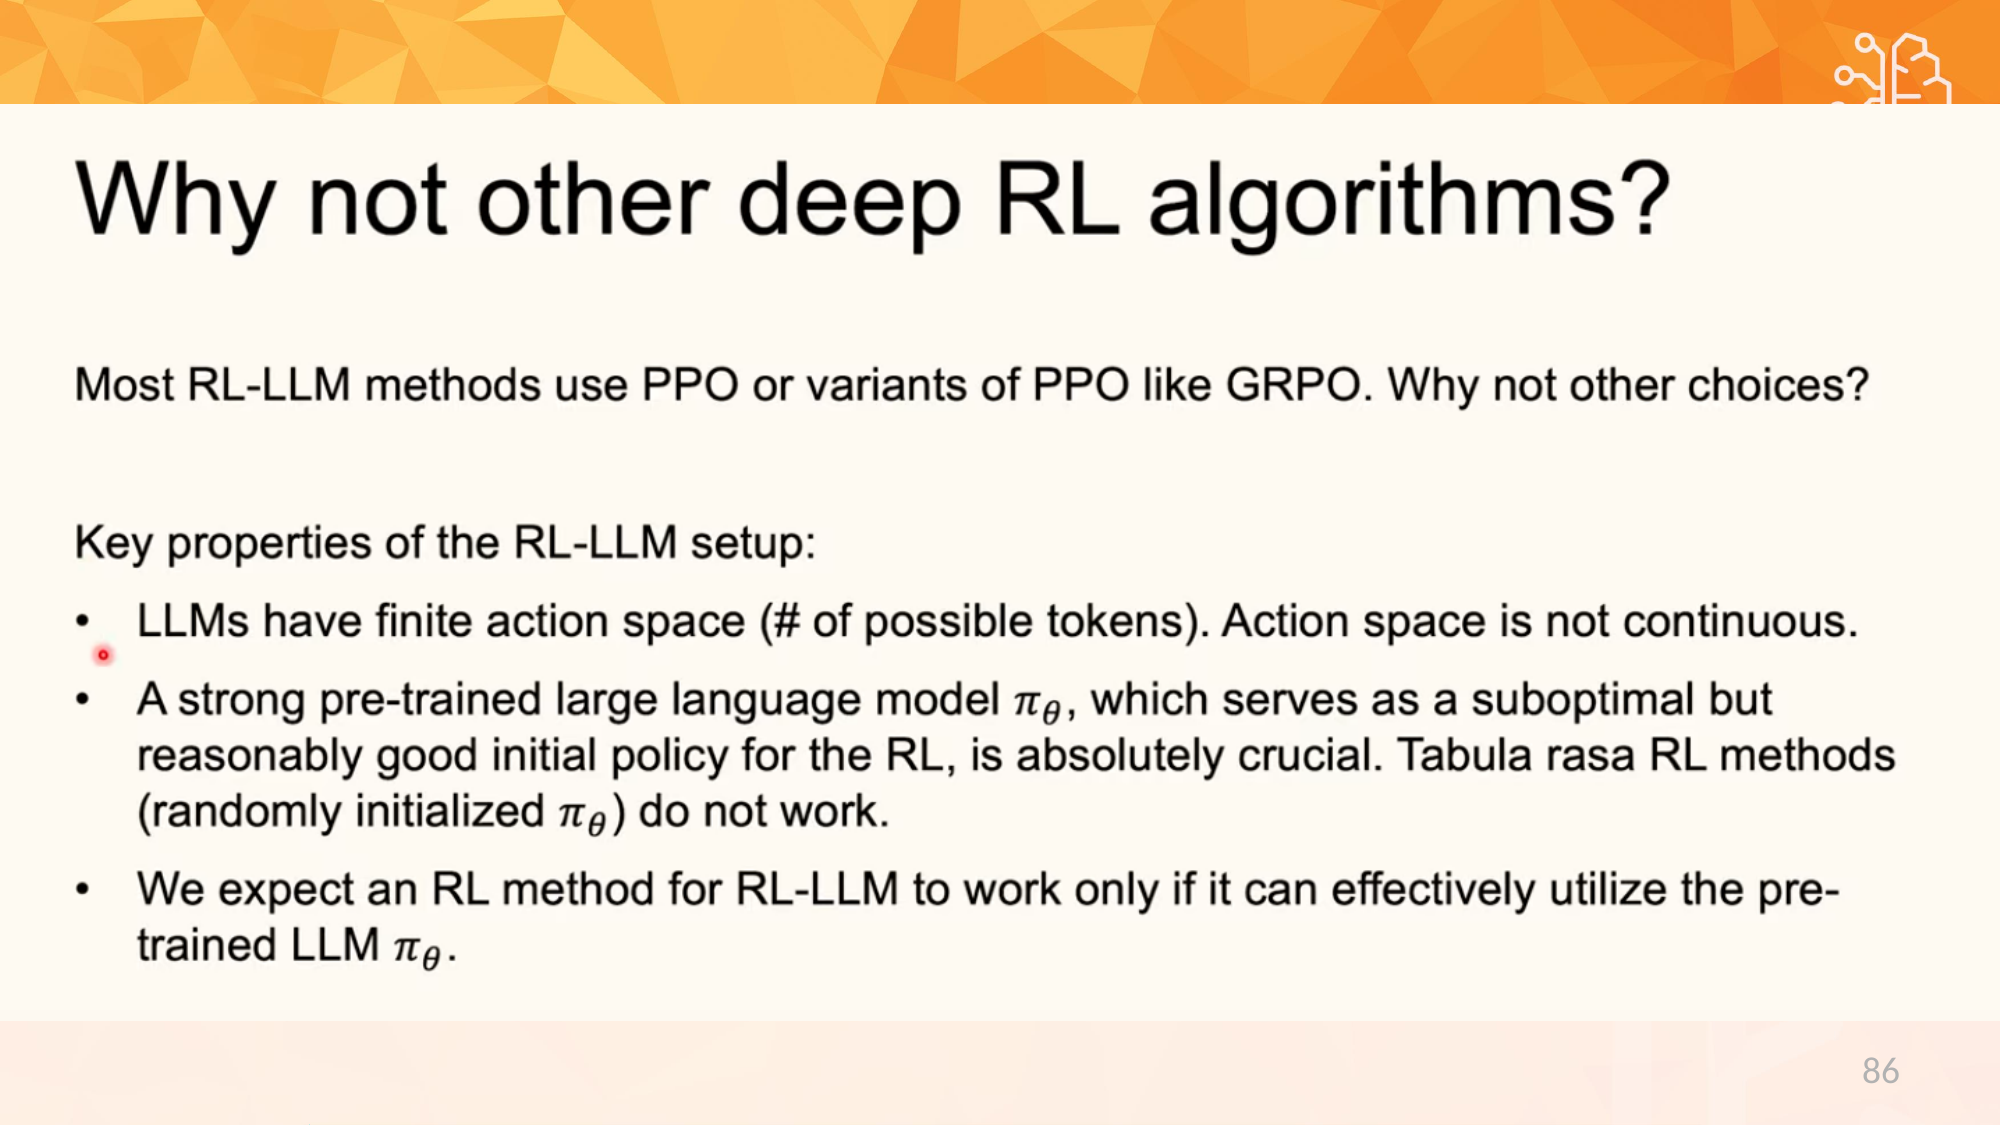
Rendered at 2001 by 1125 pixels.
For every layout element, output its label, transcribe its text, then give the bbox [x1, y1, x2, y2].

picture [0, 0, 2000, 1125]
slide_number 86 [1440, 1046, 1900, 1103]
